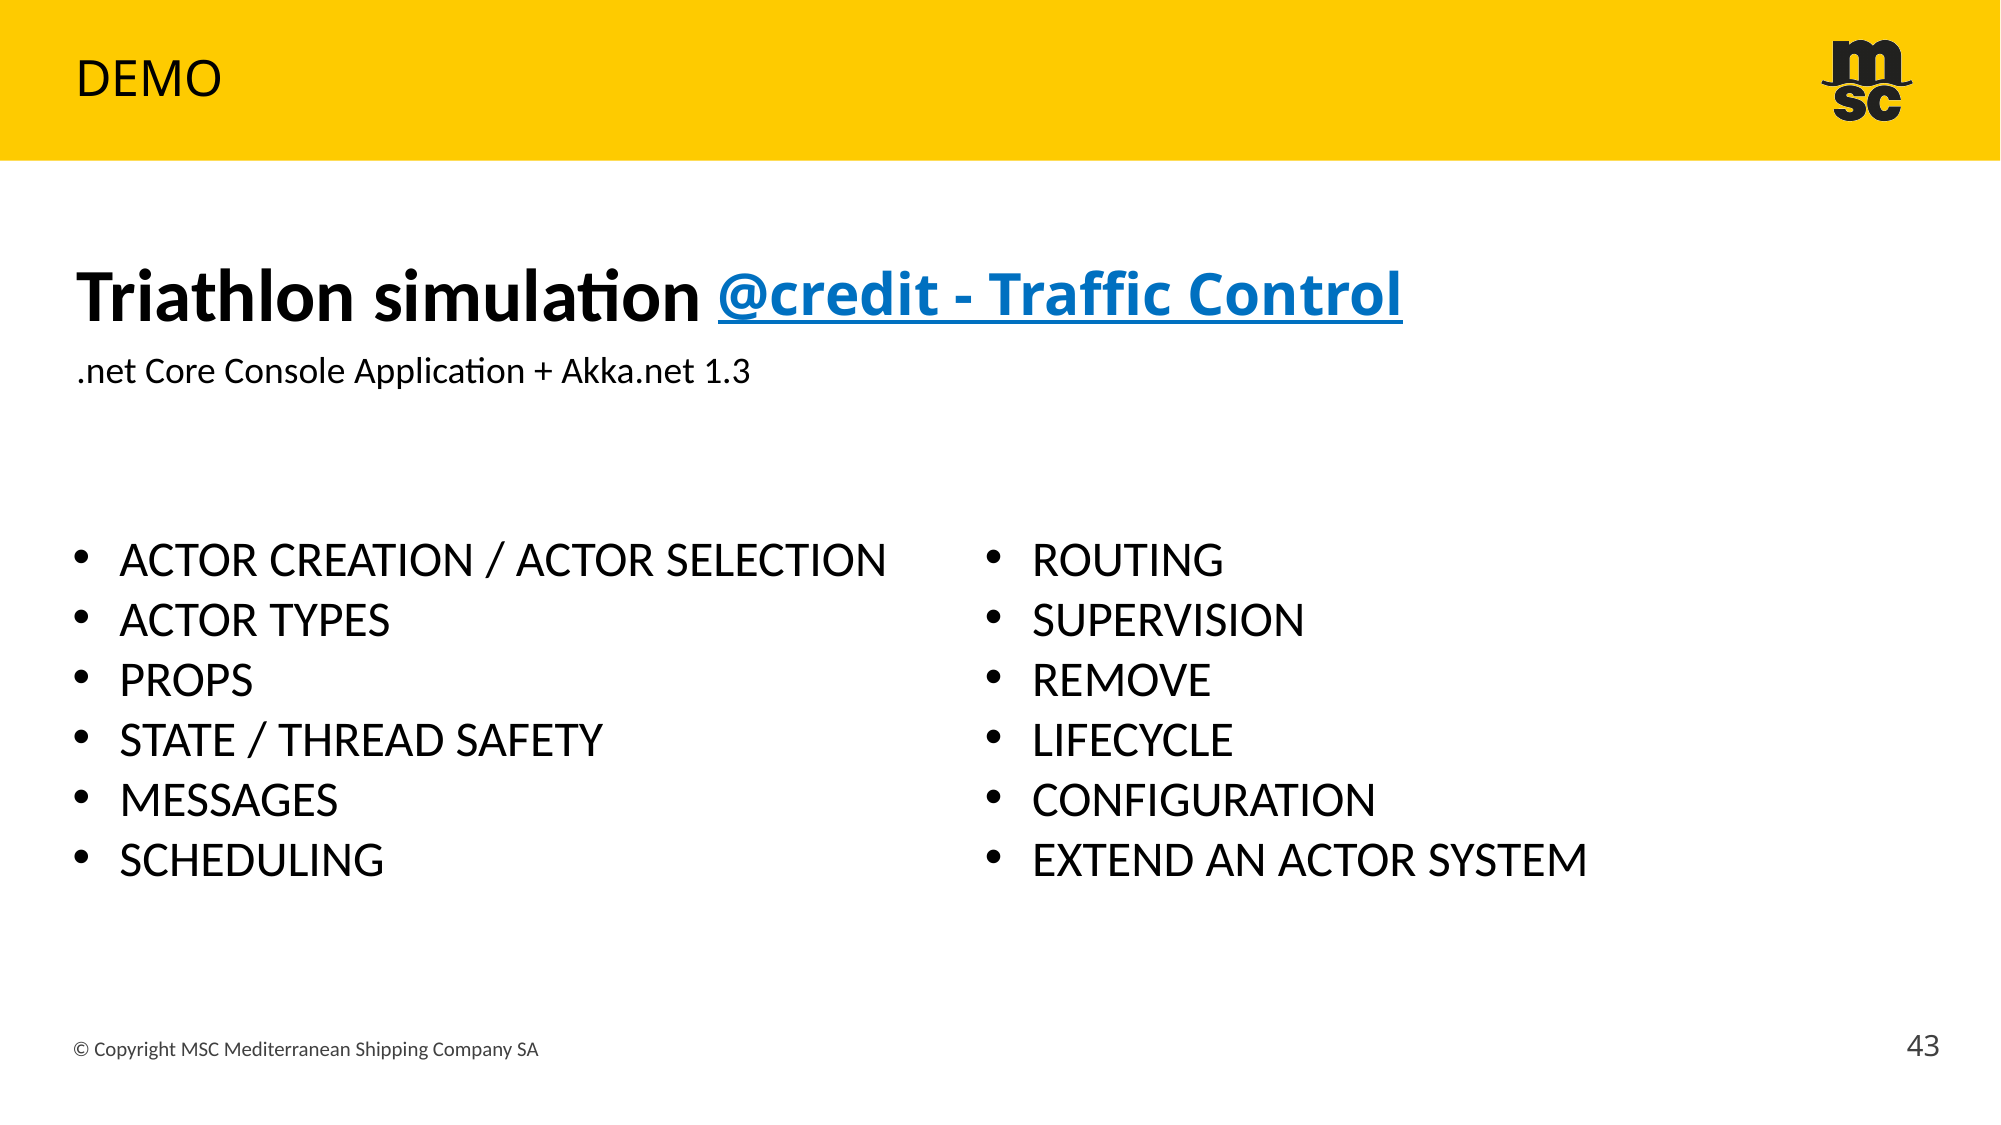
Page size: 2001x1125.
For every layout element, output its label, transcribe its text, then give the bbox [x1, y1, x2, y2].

title DEMO [75, 6, 1474, 155]
footer © Copyright MSC Mediterranean Shipping Company SA [57, 1027, 663, 1079]
text_box Triathlon simulation [61, 239, 718, 338]
text_box @credit - Traffic Control [718, 249, 1419, 344]
picture [1797, 5, 1937, 157]
text_box ACTOR CREATION / ACTOR SELECTION ACTOR TYPES PROPS STATE / THREAD SAFETY MESSAGES SCHEDULING ROUTING SUPERVISION REMOVE LIFECYCLE CONFIGURATION EXTEND AN ACTOR SYSTEM [57, 518, 1913, 1003]
slide_number 43 [1879, 1019, 1956, 1070]
text_box .net Core Console Application + Akka.net 1.3 [61, 338, 767, 399]
